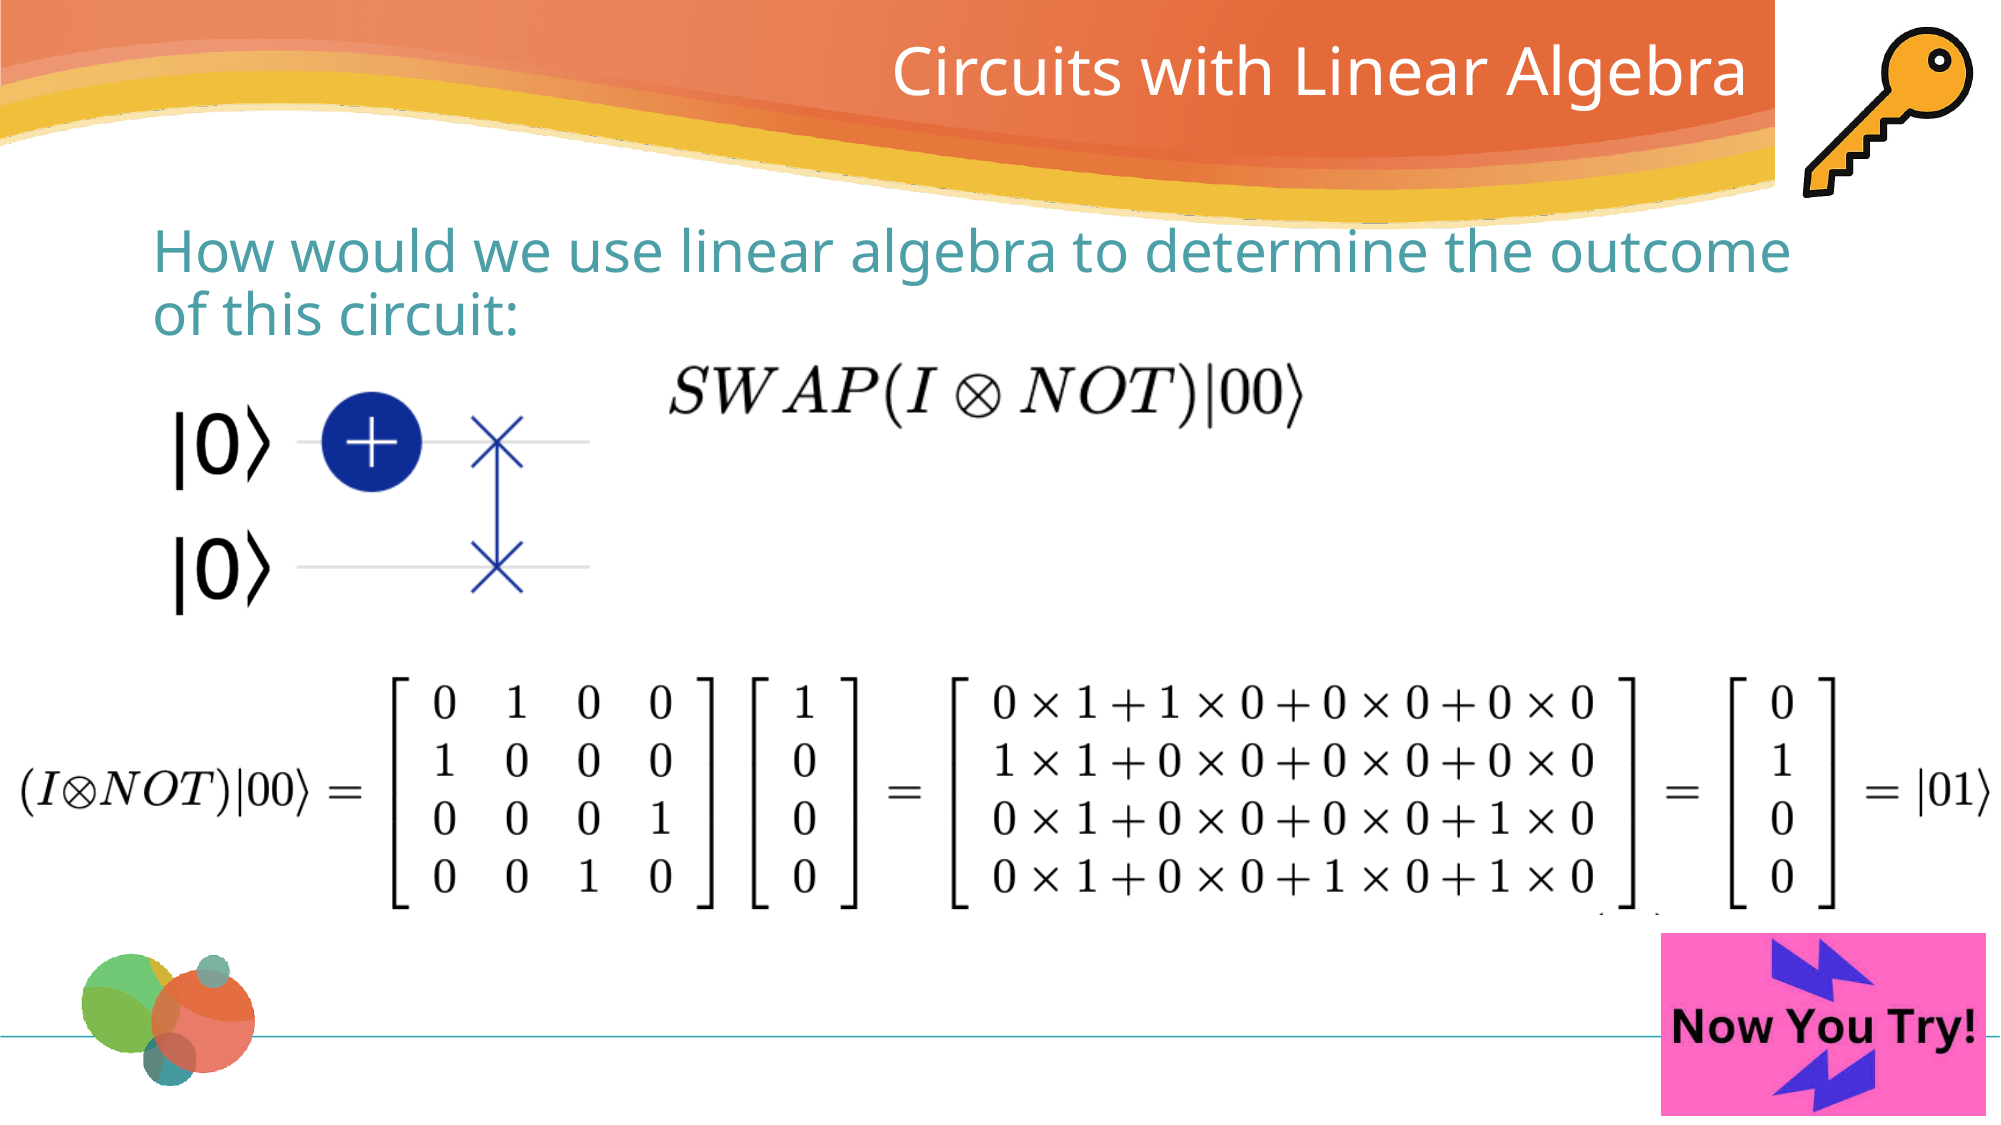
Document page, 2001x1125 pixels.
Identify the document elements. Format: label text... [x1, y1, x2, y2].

list How would we use linear algebra to determine the outcome of this circuit: [137, 215, 1863, 650]
title Circuits with Linear Algebra [780, 30, 1770, 153]
picture [0, 0, 2000, 1116]
list How would we use linear algebra to determine the outcome of this circuit: [137, 926, 1863, 982]
